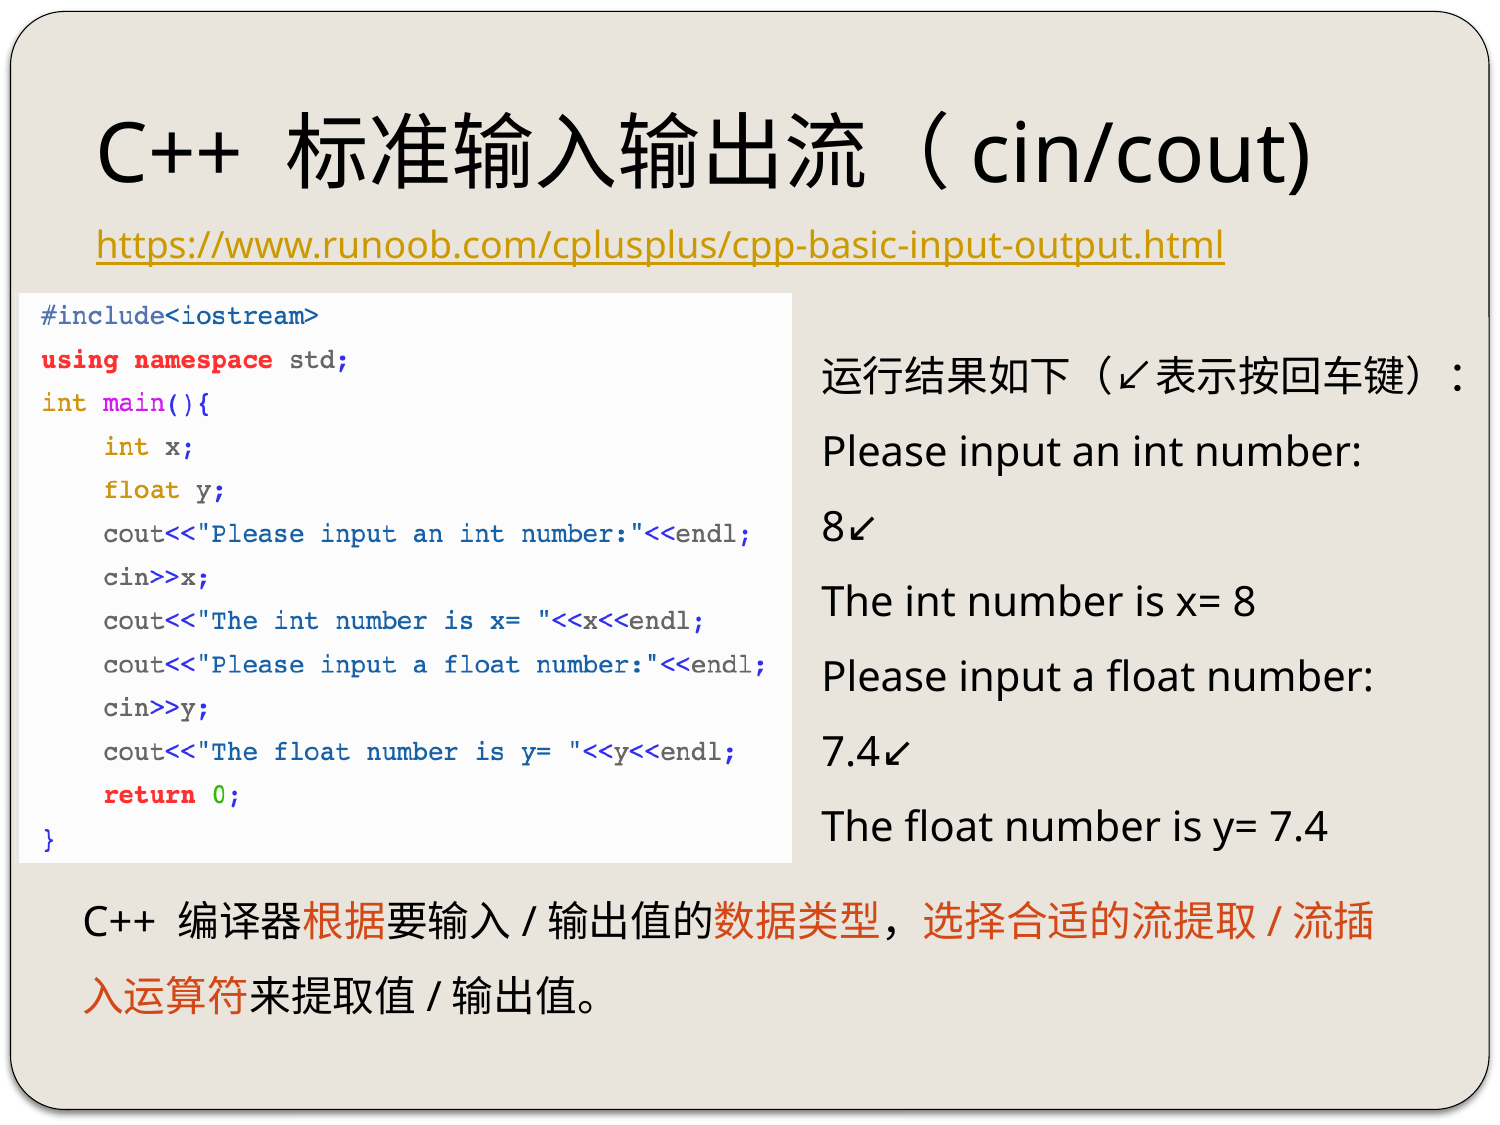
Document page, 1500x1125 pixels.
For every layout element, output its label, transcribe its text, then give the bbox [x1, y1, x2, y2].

picture [15, 292, 792, 863]
text_box C++ 编译器根据要输入/输出值的数据类型，选择合适的流提取/流插入运算符来提取值/输出值。 [67, 862, 1413, 1027]
text_box 运行结果如下（↙表示按回车键）： Please input an int number: 8↙ The int number is x= 8 Please input a float number: 7.4↙ The float number is y= 7.4 [806, 317, 1472, 857]
title C++ 标准输入输出流（cin/cout) [80, 26, 1356, 214]
text_box https://www.runoob.com/cplusplus/cpp-basic-input-output.html [80, 213, 1303, 280]
